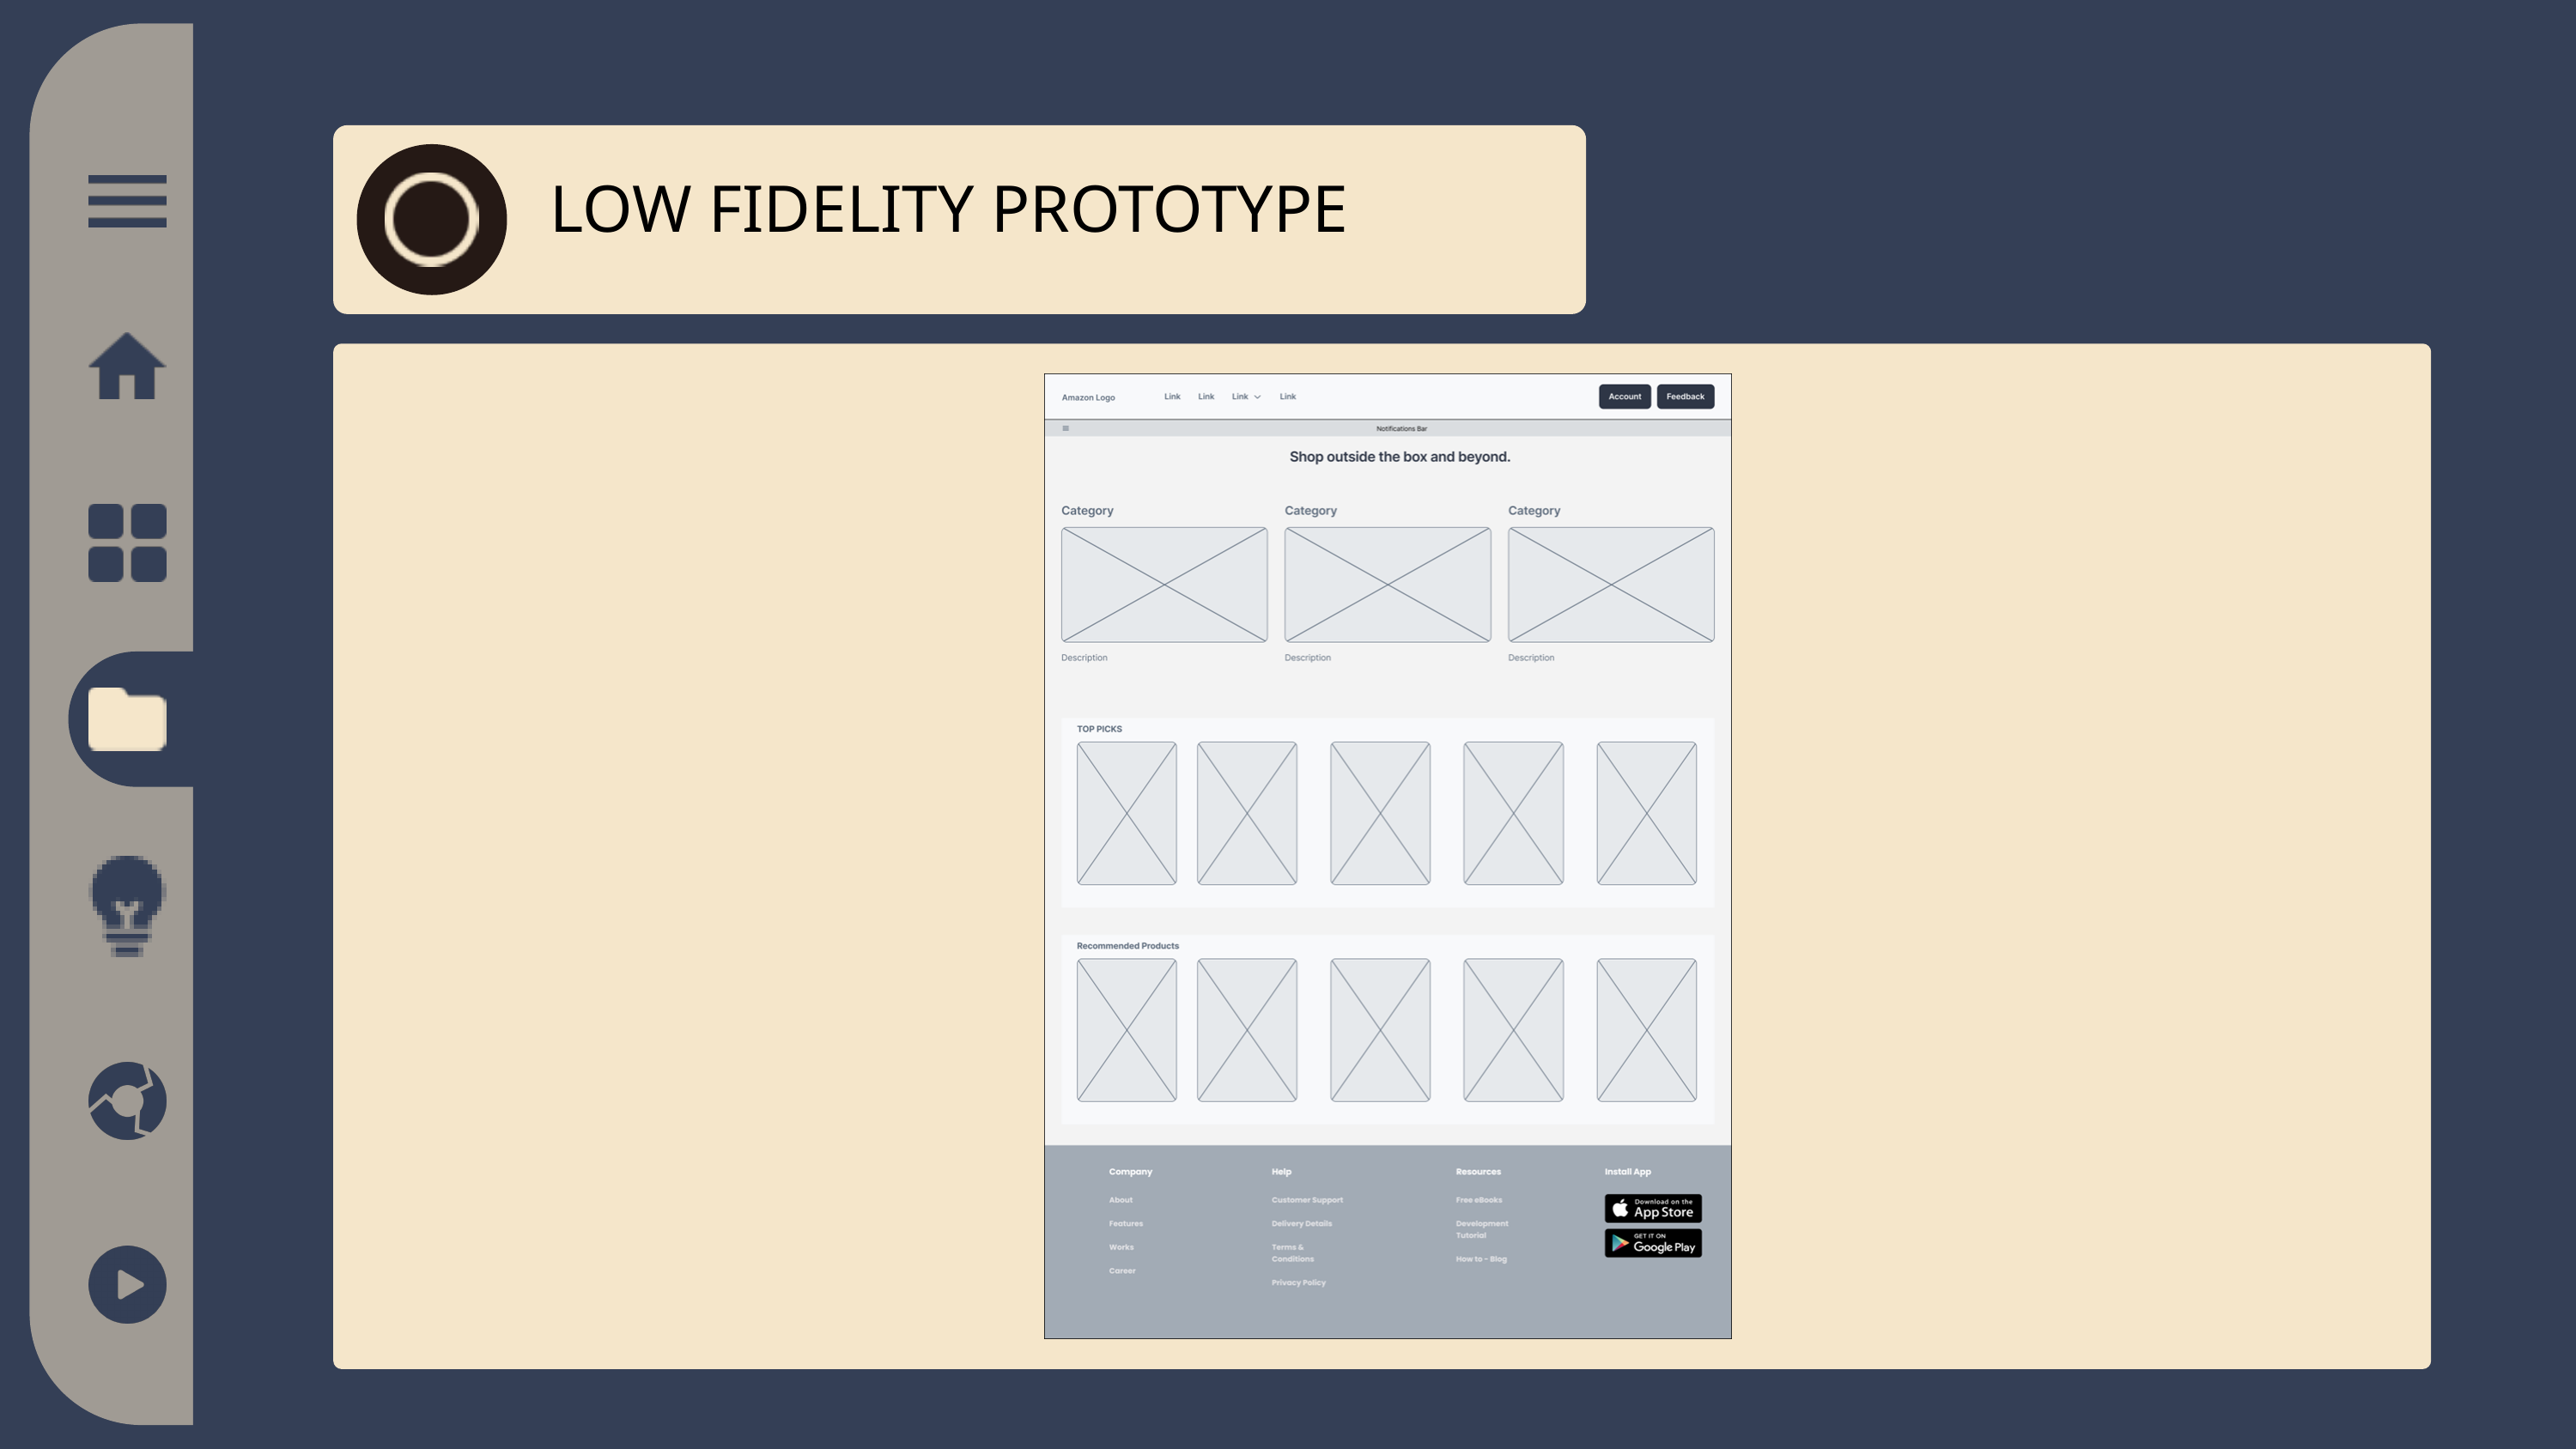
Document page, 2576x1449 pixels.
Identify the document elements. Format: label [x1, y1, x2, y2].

text_box [332, 124, 1587, 315]
text_box [29, 23, 186, 1426]
picture [88, 504, 167, 583]
text_box [356, 143, 507, 295]
text_box [332, 343, 2432, 1370]
picture [384, 172, 479, 267]
text_box [192, 0, 2576, 1449]
picture [88, 332, 167, 399]
picture [88, 688, 167, 751]
text_box [68, 651, 264, 787]
picture [88, 174, 167, 227]
picture [1044, 373, 1732, 1340]
picture [88, 1246, 167, 1324]
picture [88, 1062, 167, 1141]
picture [88, 856, 167, 957]
